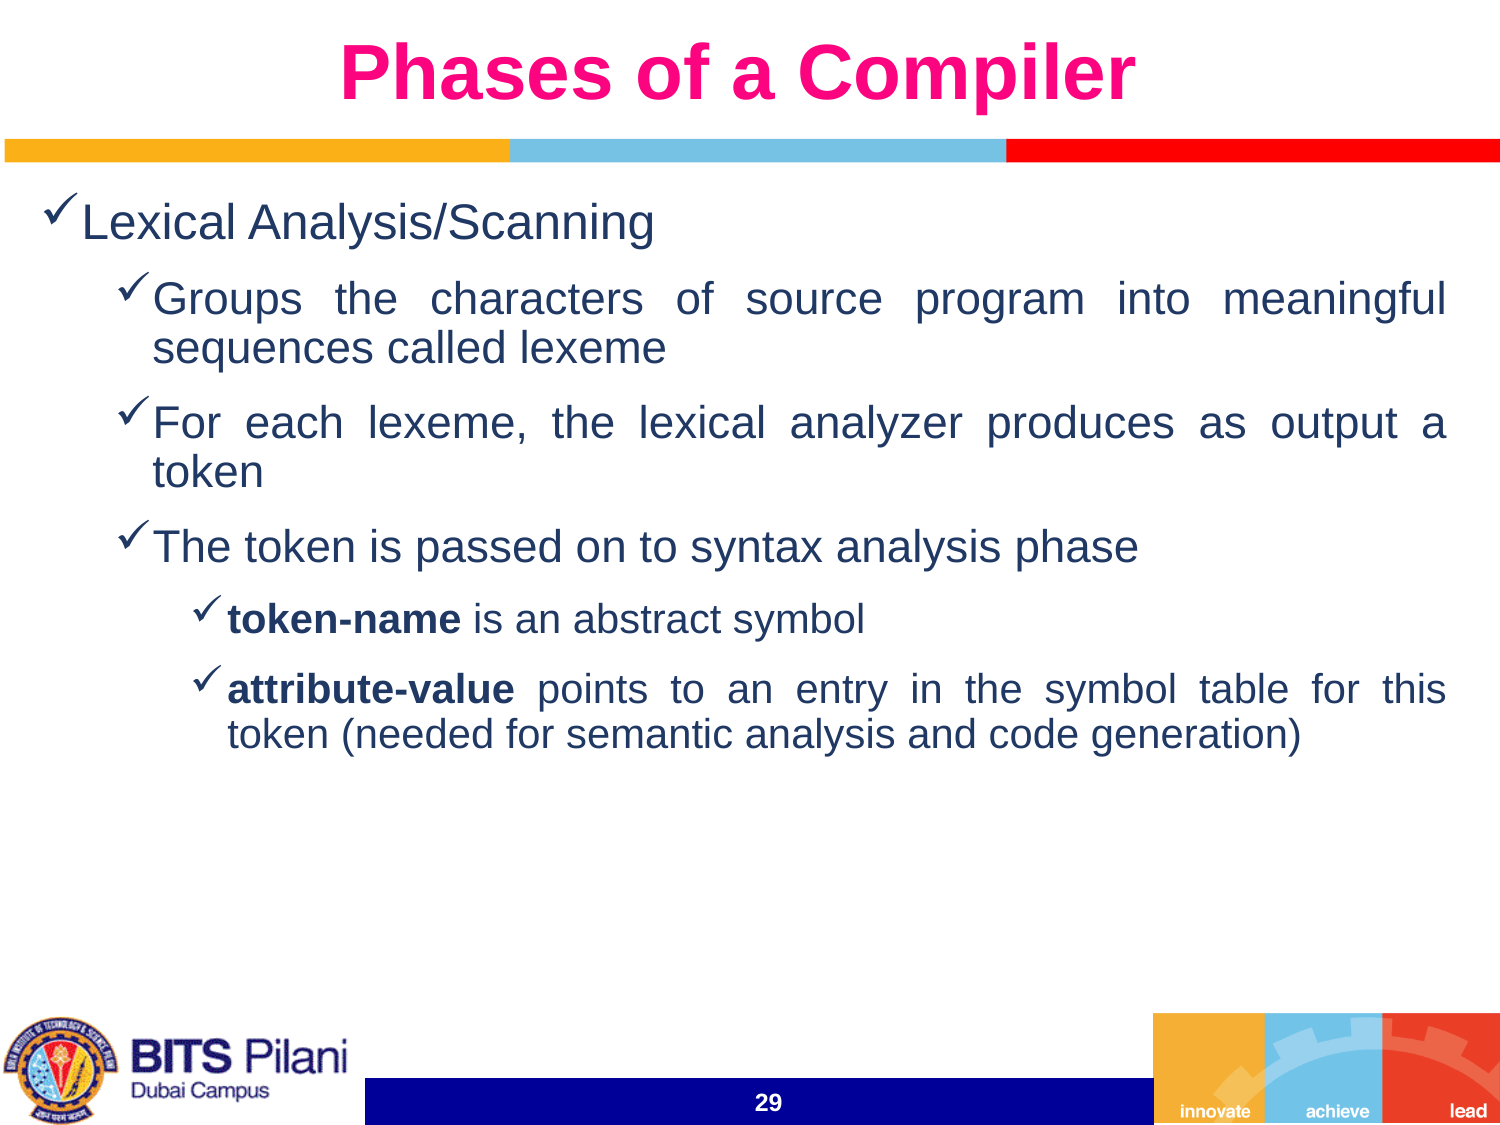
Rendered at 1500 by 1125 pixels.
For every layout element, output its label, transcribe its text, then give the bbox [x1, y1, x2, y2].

list Lexical Analysis/Scanning Groups the characters of source program into meaningful sequences called lexeme For each lexeme, the lexical analyzer produces as output a token The token is passed on to syntax analysis phase token-name is an abstract symbol attribute-value points to an entry in the symbol table for this token (needed for semantic analysis and code generation) [24, 188, 1463, 1013]
title Phases of a Compiler [20, 24, 1458, 125]
slide_number 29 [600, 1071, 938, 1125]
picture [3, 1016, 366, 1125]
picture [1153, 1013, 1500, 1123]
